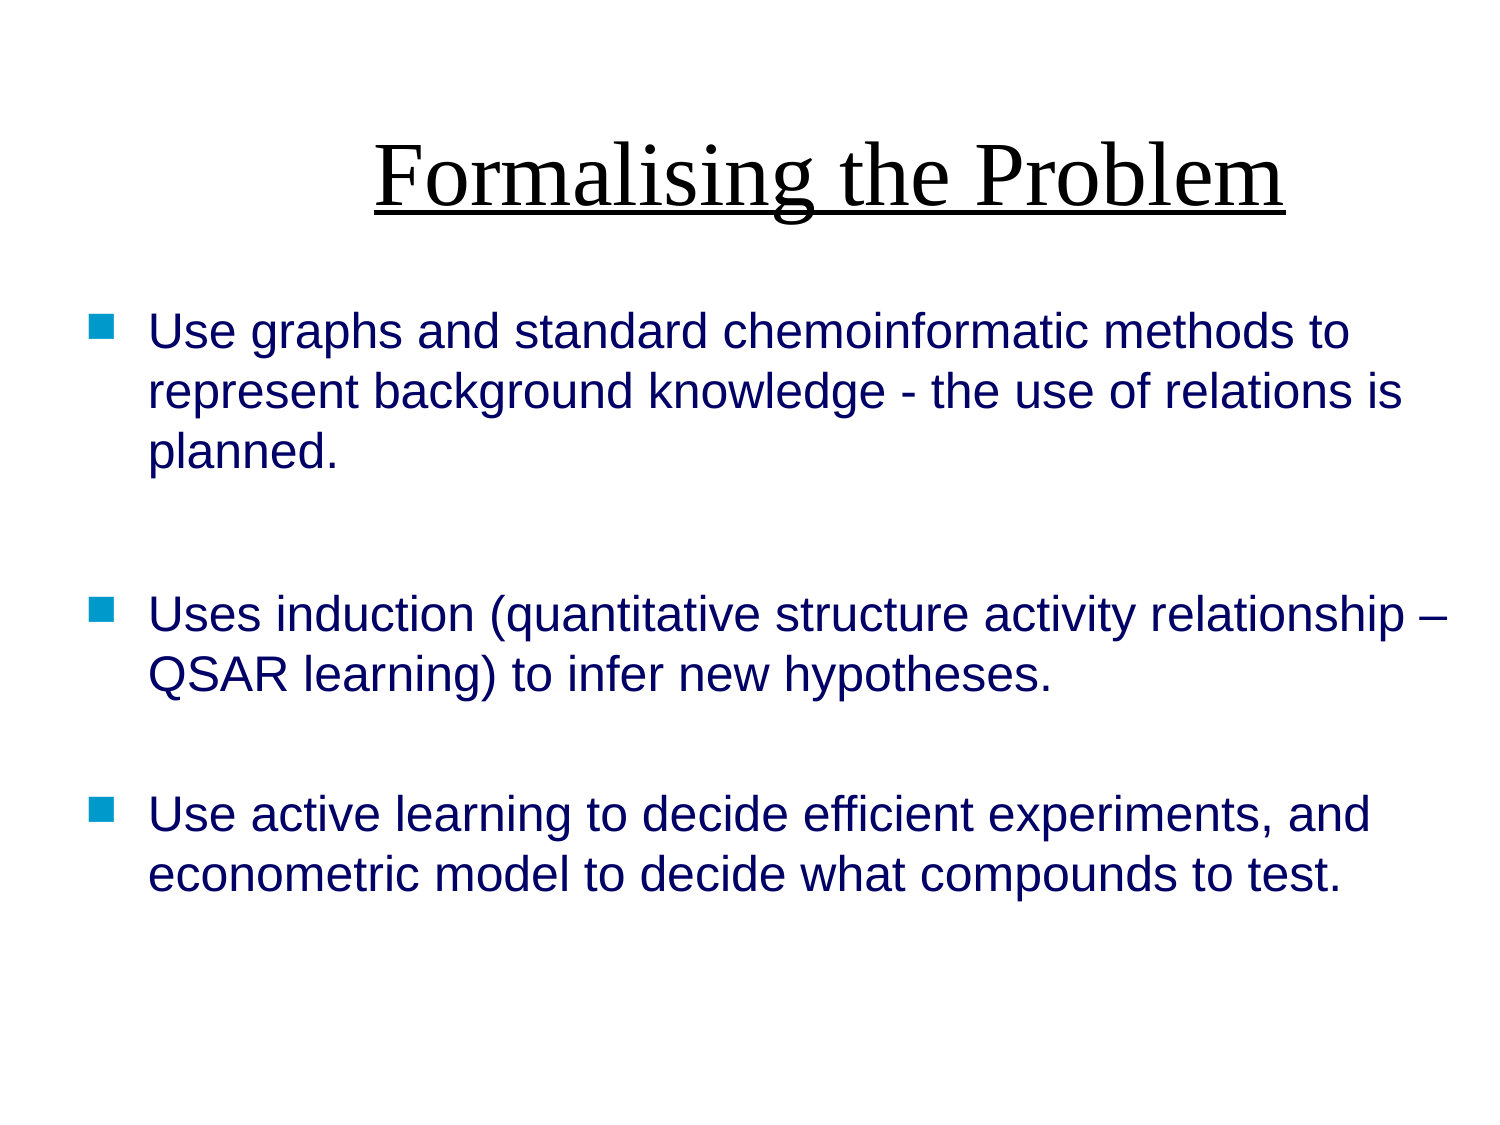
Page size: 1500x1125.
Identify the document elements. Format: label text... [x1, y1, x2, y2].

title Formalising the Problem [192, 75, 1468, 263]
list Use graphs and standard chemoinformatic methods to represent background knowledge - the use of relations is planned. Uses induction (quantitative structure activity relationship –QSAR learning) to infer new hypotheses. Use active learning to decide efficient experiments, and econometric model to decide what compounds to test. [76, 290, 1468, 1047]
